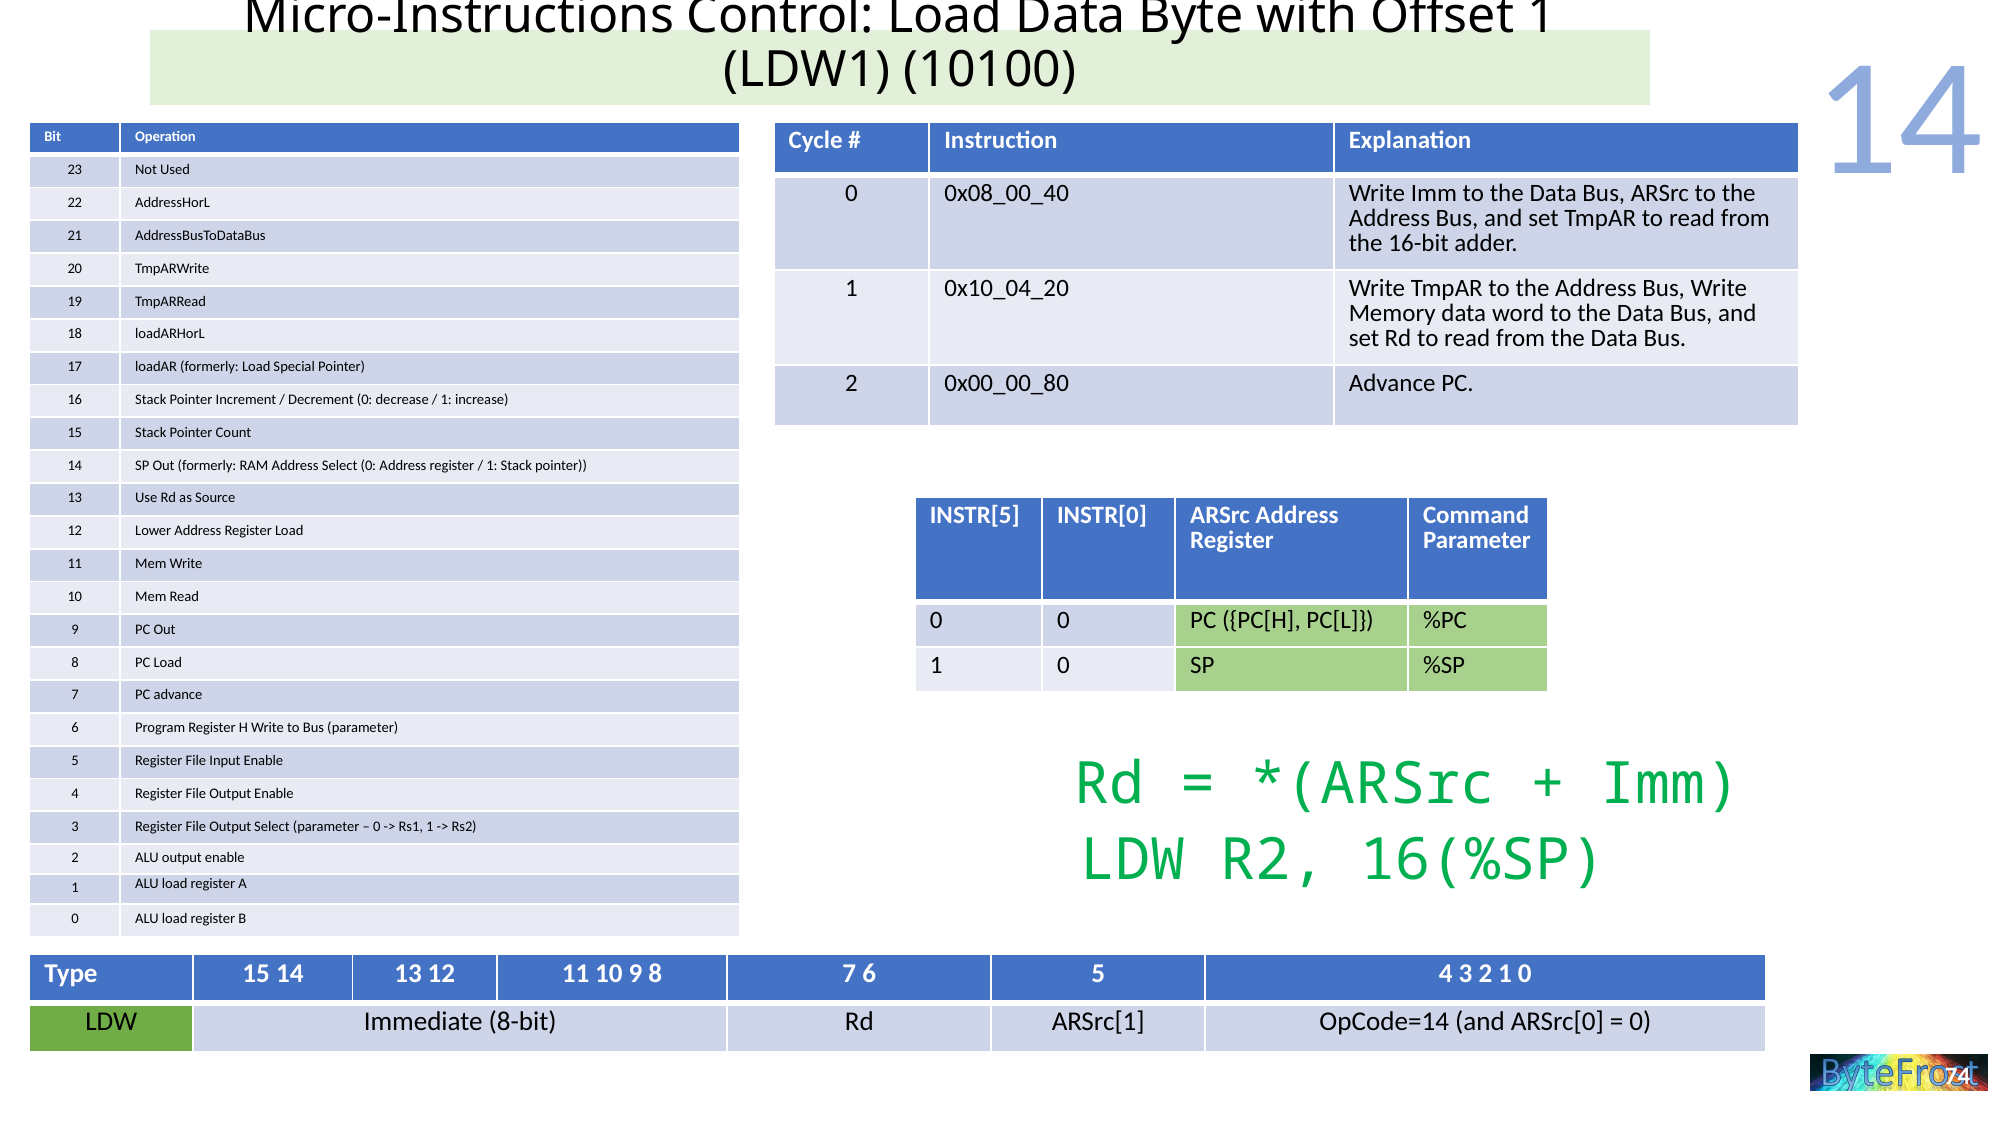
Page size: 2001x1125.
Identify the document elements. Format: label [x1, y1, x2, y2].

table_cell [121, 875, 739, 903]
table_cell [121, 582, 739, 613]
table_cell [1176, 605, 1407, 646]
table_cell [121, 779, 739, 810]
table_cell [121, 320, 739, 351]
text_box [1799, 0, 1999, 215]
table_header [353, 955, 496, 1000]
table_cell [121, 747, 739, 778]
title [150, 29, 1650, 105]
table_cell [1043, 648, 1174, 691]
table_cell [121, 385, 739, 416]
table_header [728, 955, 990, 1000]
table_cell [121, 221, 739, 252]
table_header [1335, 123, 1798, 172]
table_cell [30, 845, 119, 873]
table_cell [121, 550, 739, 581]
table_cell [30, 648, 119, 679]
table_header [30, 123, 119, 152]
table_cell [30, 320, 119, 351]
table_cell [775, 366, 928, 425]
picture [1810, 1054, 1988, 1091]
table_cell [194, 1006, 726, 1051]
table_cell [775, 178, 928, 269]
table_cell [930, 366, 1333, 425]
table_cell [30, 353, 119, 384]
table_cell [121, 287, 739, 318]
table_header [775, 123, 928, 172]
table_cell [30, 905, 119, 936]
table_cell [1409, 605, 1547, 646]
table_cell [992, 1006, 1204, 1051]
table_header [194, 955, 352, 1000]
table_cell [30, 747, 119, 778]
table_header [30, 955, 192, 1000]
table_cell [30, 157, 119, 187]
table_cell [30, 221, 119, 252]
table_cell [30, 254, 119, 285]
table_cell [1176, 648, 1407, 691]
table_cell [30, 484, 119, 515]
table_header [1176, 498, 1407, 599]
table_cell [121, 157, 739, 187]
table_cell [121, 714, 739, 745]
table_cell [930, 271, 1333, 364]
table_cell [30, 550, 119, 581]
text_box [1535, 1044, 1986, 1105]
table_cell [1043, 605, 1174, 646]
table_cell [775, 271, 928, 364]
table_cell [30, 681, 119, 712]
table_header [992, 955, 1204, 1000]
table_cell [30, 714, 119, 745]
table_cell [30, 1006, 192, 1051]
table_cell [121, 681, 739, 712]
table_cell [121, 812, 739, 843]
table_cell [916, 648, 1041, 691]
table_cell [121, 353, 739, 384]
table_cell [1335, 271, 1798, 364]
table_cell [916, 605, 1041, 646]
table_cell [121, 845, 739, 873]
table_header [498, 955, 726, 1000]
table_header [1043, 498, 1174, 599]
table_cell [30, 812, 119, 843]
table_cell [30, 615, 119, 646]
table_cell [121, 188, 739, 219]
table_cell [30, 188, 119, 219]
table_cell [121, 648, 739, 679]
table_header [930, 123, 1333, 172]
table_cell [30, 418, 119, 449]
table_cell [728, 1006, 990, 1051]
table_cell [30, 875, 119, 903]
table_cell [1206, 1006, 1765, 1051]
table_cell [1335, 178, 1798, 269]
table_cell [30, 451, 119, 482]
table_cell [30, 385, 119, 416]
table_header [121, 123, 739, 152]
table_cell [930, 178, 1333, 269]
table_cell [121, 615, 739, 646]
table_cell [121, 451, 739, 482]
table_header [1409, 498, 1547, 599]
table_cell [30, 517, 119, 548]
table_cell [30, 287, 119, 318]
table_cell [121, 418, 739, 449]
text_box [1060, 737, 1755, 899]
table_cell [30, 779, 119, 810]
table_cell [121, 484, 739, 515]
table_cell [121, 254, 739, 285]
table_cell [121, 517, 739, 548]
table_header [916, 498, 1041, 599]
table_cell [1409, 648, 1547, 691]
table_cell [30, 582, 119, 613]
table_cell [121, 905, 739, 936]
table_cell [1335, 366, 1798, 425]
table_header [1206, 955, 1765, 1000]
